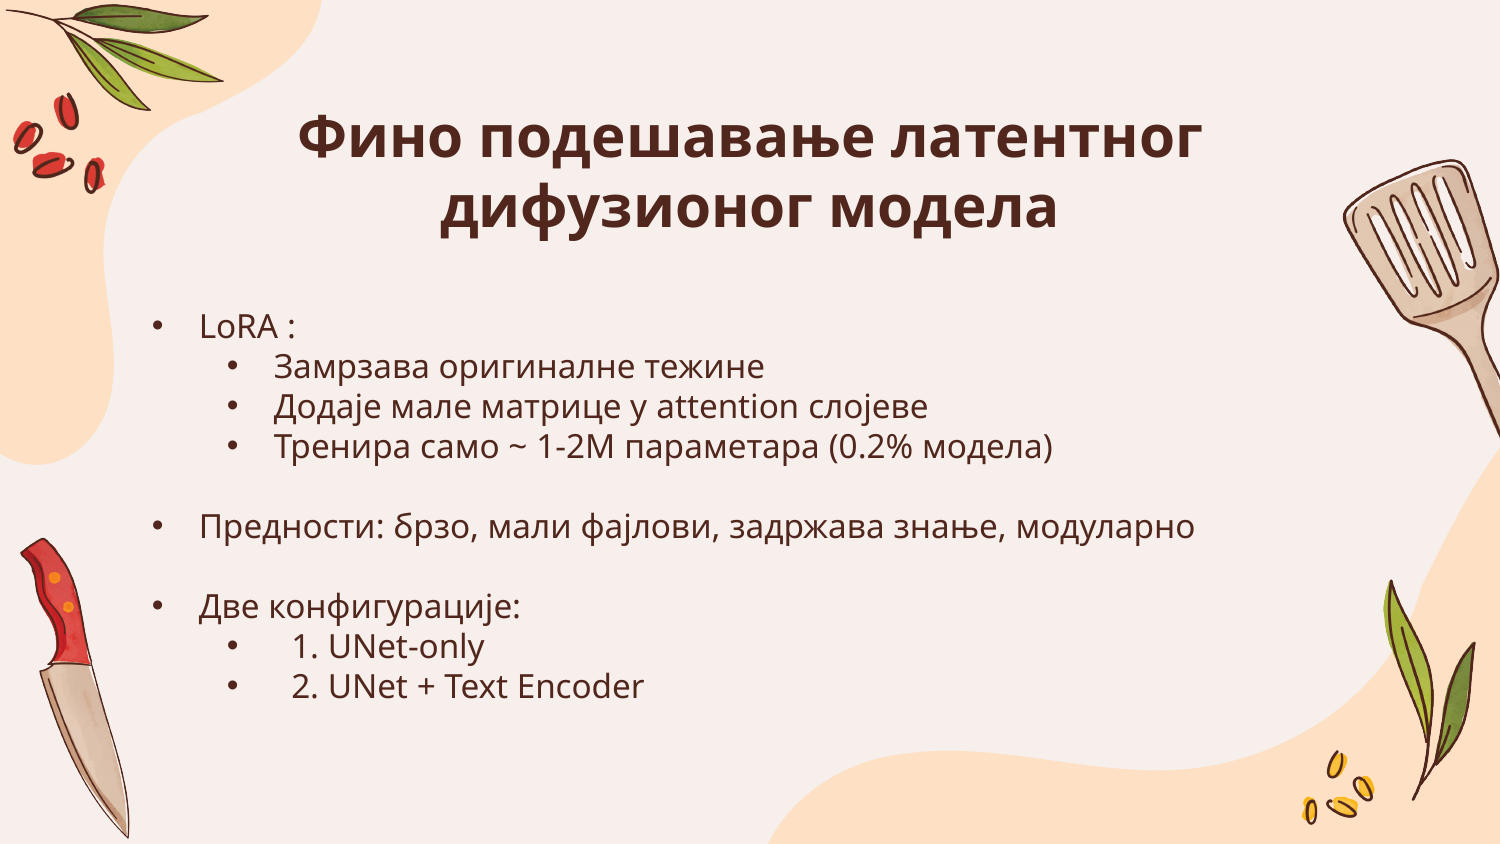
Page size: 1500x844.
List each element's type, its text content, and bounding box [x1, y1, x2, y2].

picture [1328, 218, 1500, 801]
picture [0, 533, 165, 844]
picture [6, 0, 226, 84]
subtitle LoRA : Замрзава оригиналне тежине Додаје мале матрице у attention слојеве Тренира само ~ 1-2M параметара (0.2% модела) Предности: брзо, мали фајлови, задржава знање, модуларно Две конфигурације: 1. UNet-only 2. UNet + Text Encoder [136, 290, 1364, 734]
subtitle Фино подешавање латентног дифузионог модела [0, 84, 1500, 218]
picture [1286, 748, 1381, 843]
